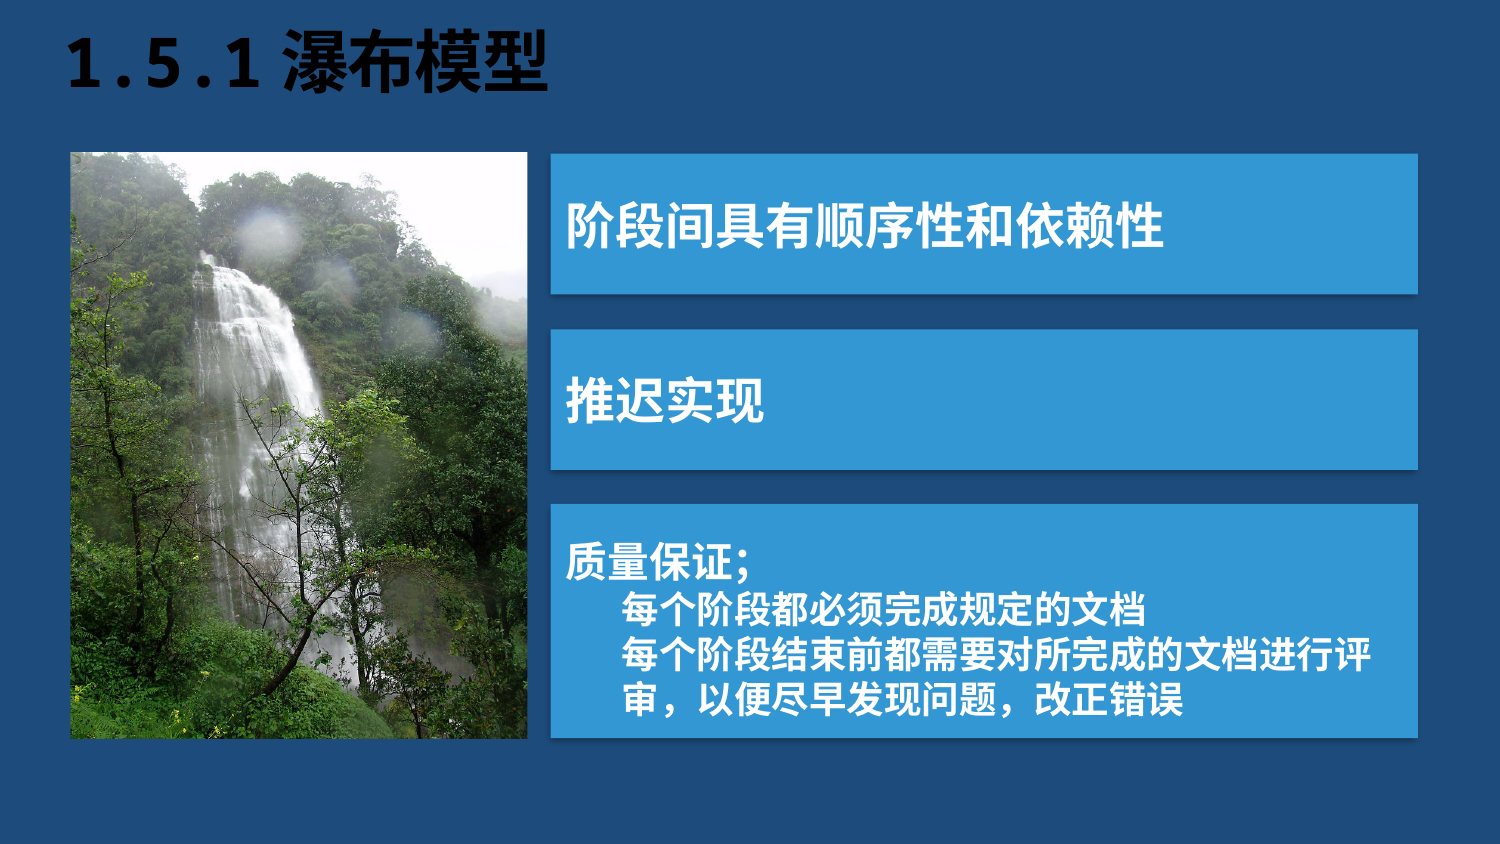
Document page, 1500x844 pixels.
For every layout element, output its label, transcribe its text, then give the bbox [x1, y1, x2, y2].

text_box 阶段间具有顺序性和依赖性 [550, 153, 1419, 295]
text_box 质量保证； 每个阶段都必须完成规定的文档 每个阶段结束前都需要对所完成的文档进行评审，以便尽早发现问题，改正错误 [550, 503, 1419, 739]
picture [70, 152, 528, 739]
text_box 推迟实现 [550, 329, 1419, 471]
title 1.5.1瀑布模型 [63, 28, 1436, 104]
